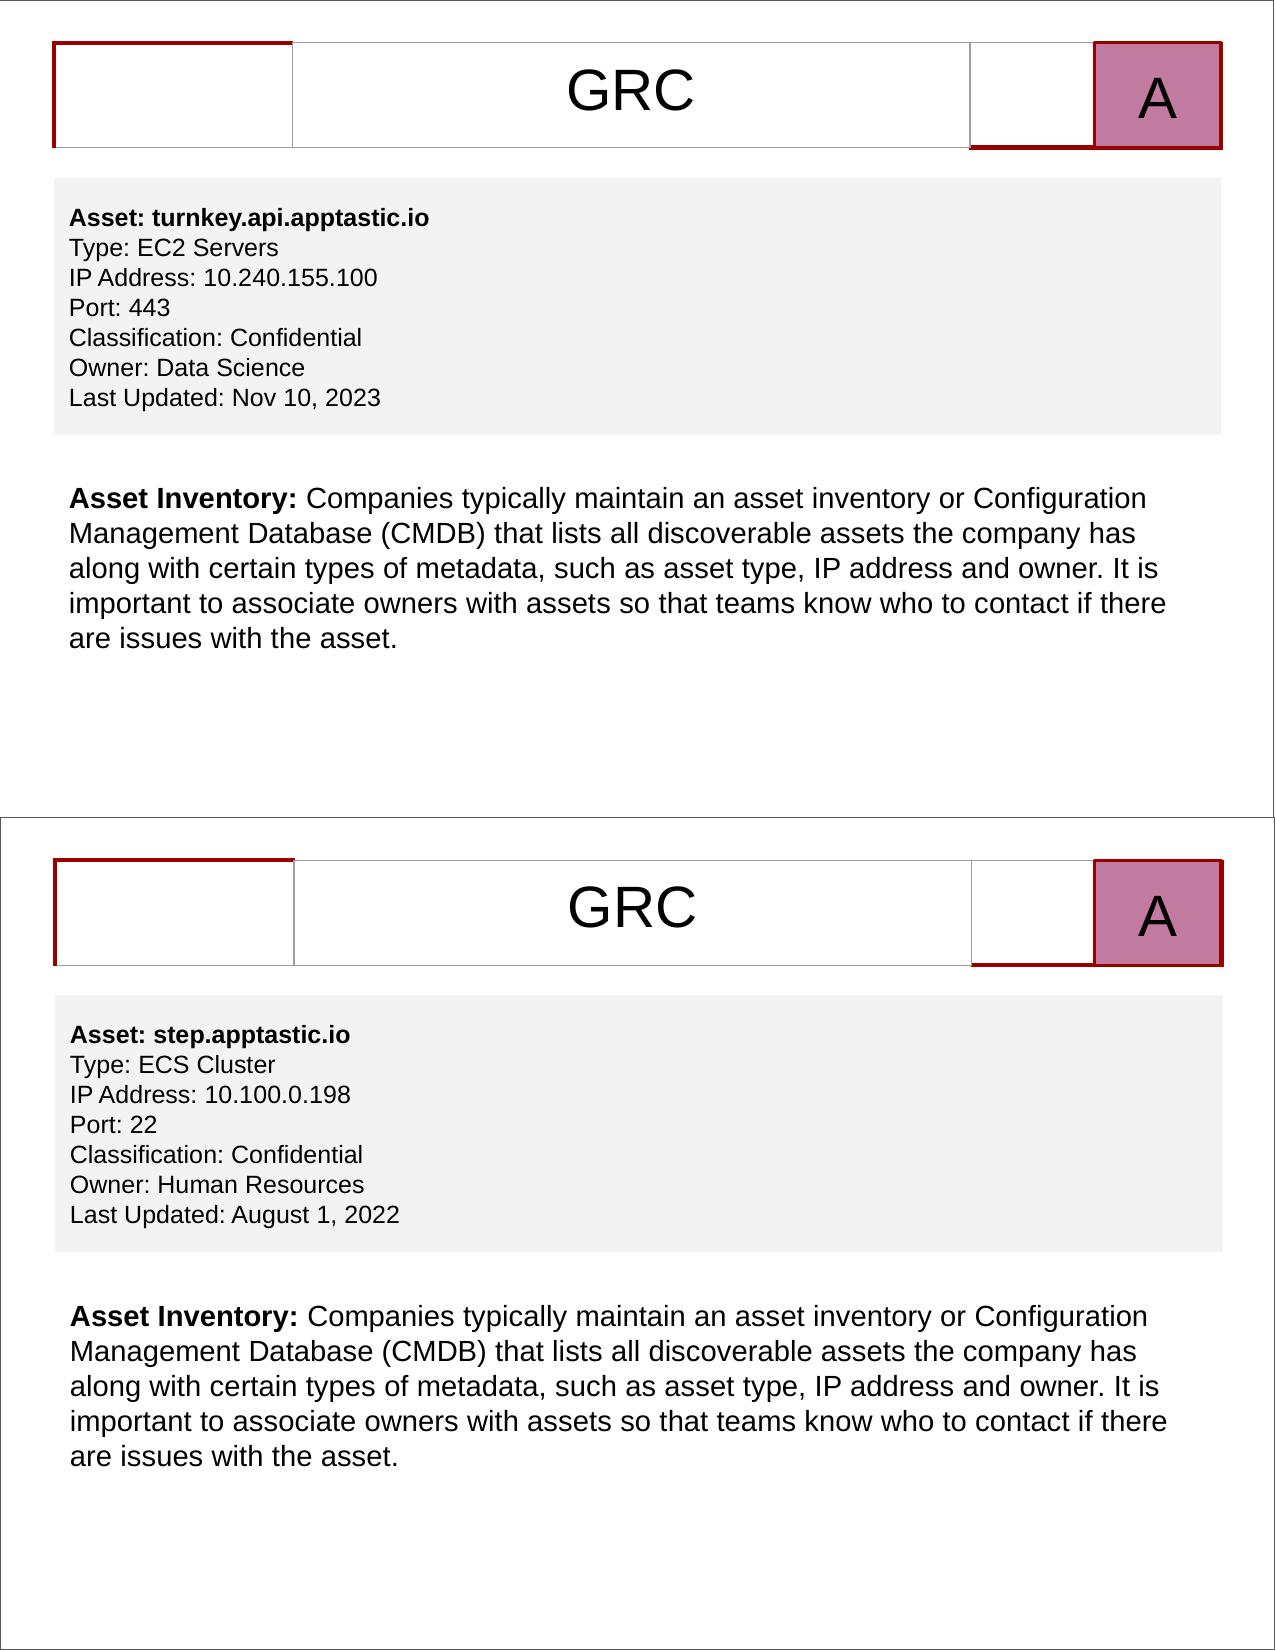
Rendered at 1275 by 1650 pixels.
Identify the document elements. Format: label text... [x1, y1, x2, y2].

text_box A [1094, 42, 1222, 148]
table_header [56, 45, 292, 147]
text_box Asset Inventory: Companies typically maintain an asset inventory or Configuration Management Database (CMDB) that lists all discoverable assets the company has along with certain types of metadata, such as asset type, IP address and owner. It is important to associate owners with assets so that teams know who to contact if there are issues with the asset. [55, 1282, 1223, 1549]
table_header [972, 861, 1094, 963]
text_box [0, 817, 1275, 1650]
text_box Asset: step.apptastic.io Type: ECS Cluster IP Address: 10.100.0.198 Port: 22 Classification: Confidential Owner: Human Resources Last Updated: August 1, 2022 [55, 995, 1223, 1253]
table_header [971, 43, 1094, 145]
text_box Asset: turnkey.api.apptastic.io Type: EC2 Servers IP Address: 10.240.155.100 Port: 443 Classification: Confidential Owner: Data Science Last Updated: Nov 10, 2023 [53, 177, 1222, 435]
table_header GRC [295, 861, 971, 965]
table_header GRC [293, 43, 969, 147]
table_header [57, 862, 293, 965]
text_box A [1094, 860, 1222, 966]
text_box [0, 0, 1274, 817]
text_box Asset Inventory: Companies typically maintain an asset inventory or Configuration Management Database (CMDB) that lists all discoverable assets the company has along with certain types of metadata, such as asset type, IP address and owner. It is important to associate owners with assets so that teams know who to contact if there are issues with the asset. [53, 464, 1222, 731]
